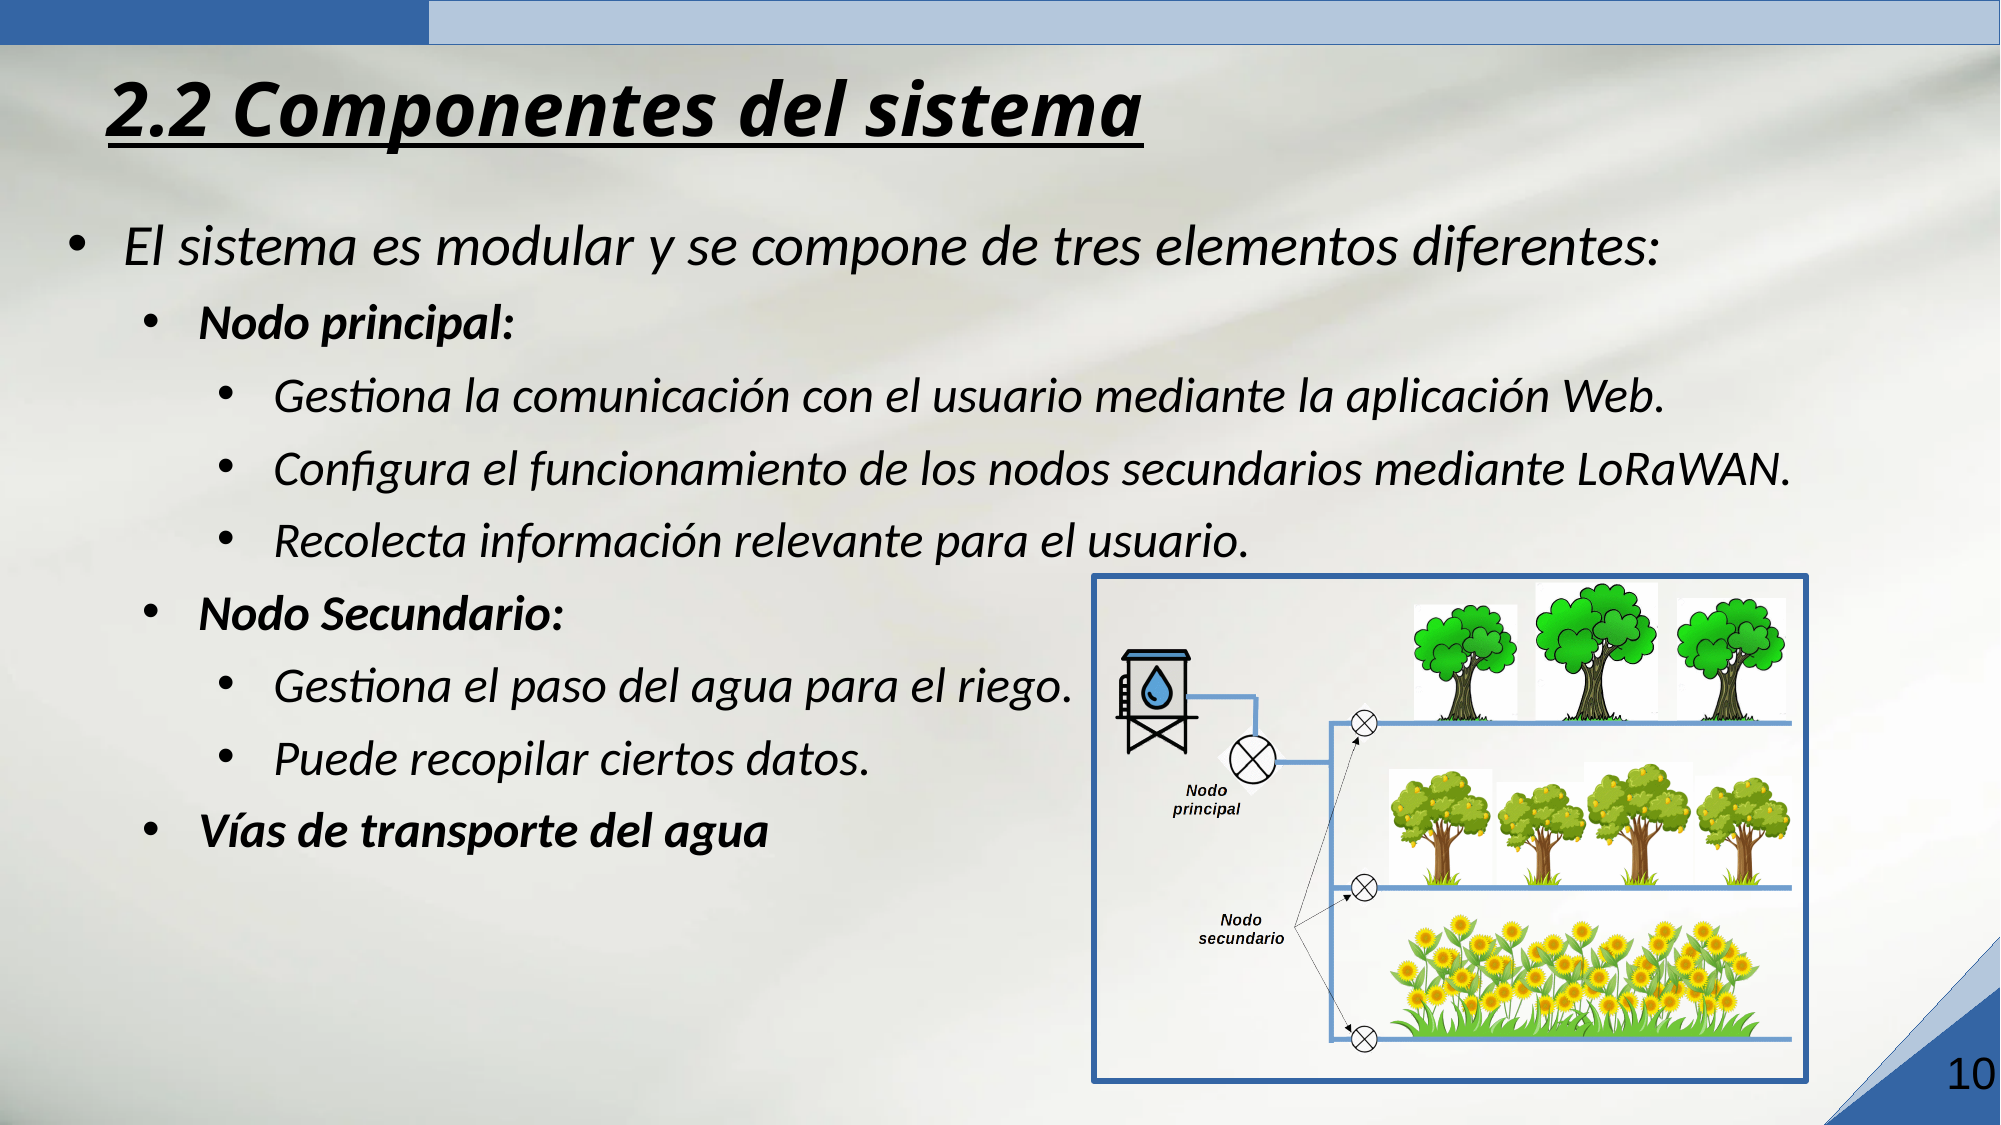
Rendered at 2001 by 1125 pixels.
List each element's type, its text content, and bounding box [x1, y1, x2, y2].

picture [0, 0, 2001, 1125]
text_box [1825, 936, 2000, 1124]
text_box El sistema es modular y se compone de tres elementos diferentes: Nodo principal: Gestiona la comunicación con el usuario mediante la aplicación Web. Configura el funcionamiento de los nodos secundarios mediante LoRaWAN. Recolecta información relevante para el usuario. Nodo Secundario: Gestiona el paso del agua para el riego. Puede recopilar ciertos datos. Vías de transporte del agua [52, 200, 1867, 865]
text_box [1939, 987, 2000, 1035]
text_box [0, 0, 428, 45]
title 2.2 Componentes del sistema [92, 47, 1907, 178]
text_box [1824, 1043, 2000, 1125]
text_box 10 [1928, 1035, 2000, 1108]
text_box [428, 0, 2000, 45]
